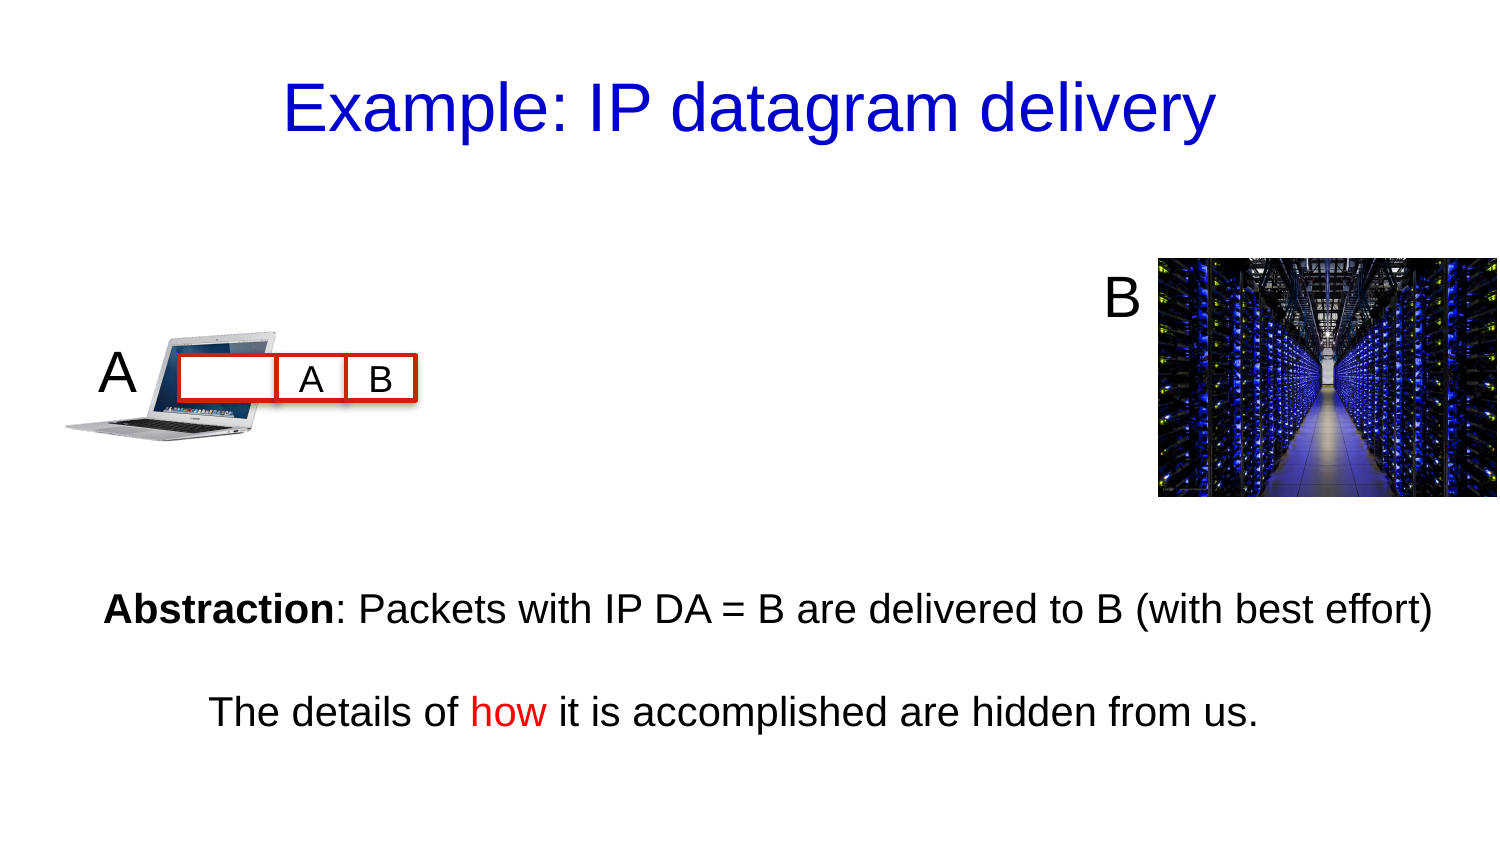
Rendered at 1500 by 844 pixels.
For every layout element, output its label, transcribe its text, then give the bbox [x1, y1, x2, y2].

title Example: IP datagram delivery [75, 33, 1425, 175]
picture [52, 317, 298, 456]
text_box The details of how it is accomplished are hidden from us. [193, 677, 1275, 743]
text_box Abstraction: Packets with IP DA = B are delivered to B (with best effort) [88, 574, 1449, 690]
picture [1158, 258, 1497, 498]
text_box B [1089, 252, 1158, 337]
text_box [178, 354, 416, 401]
